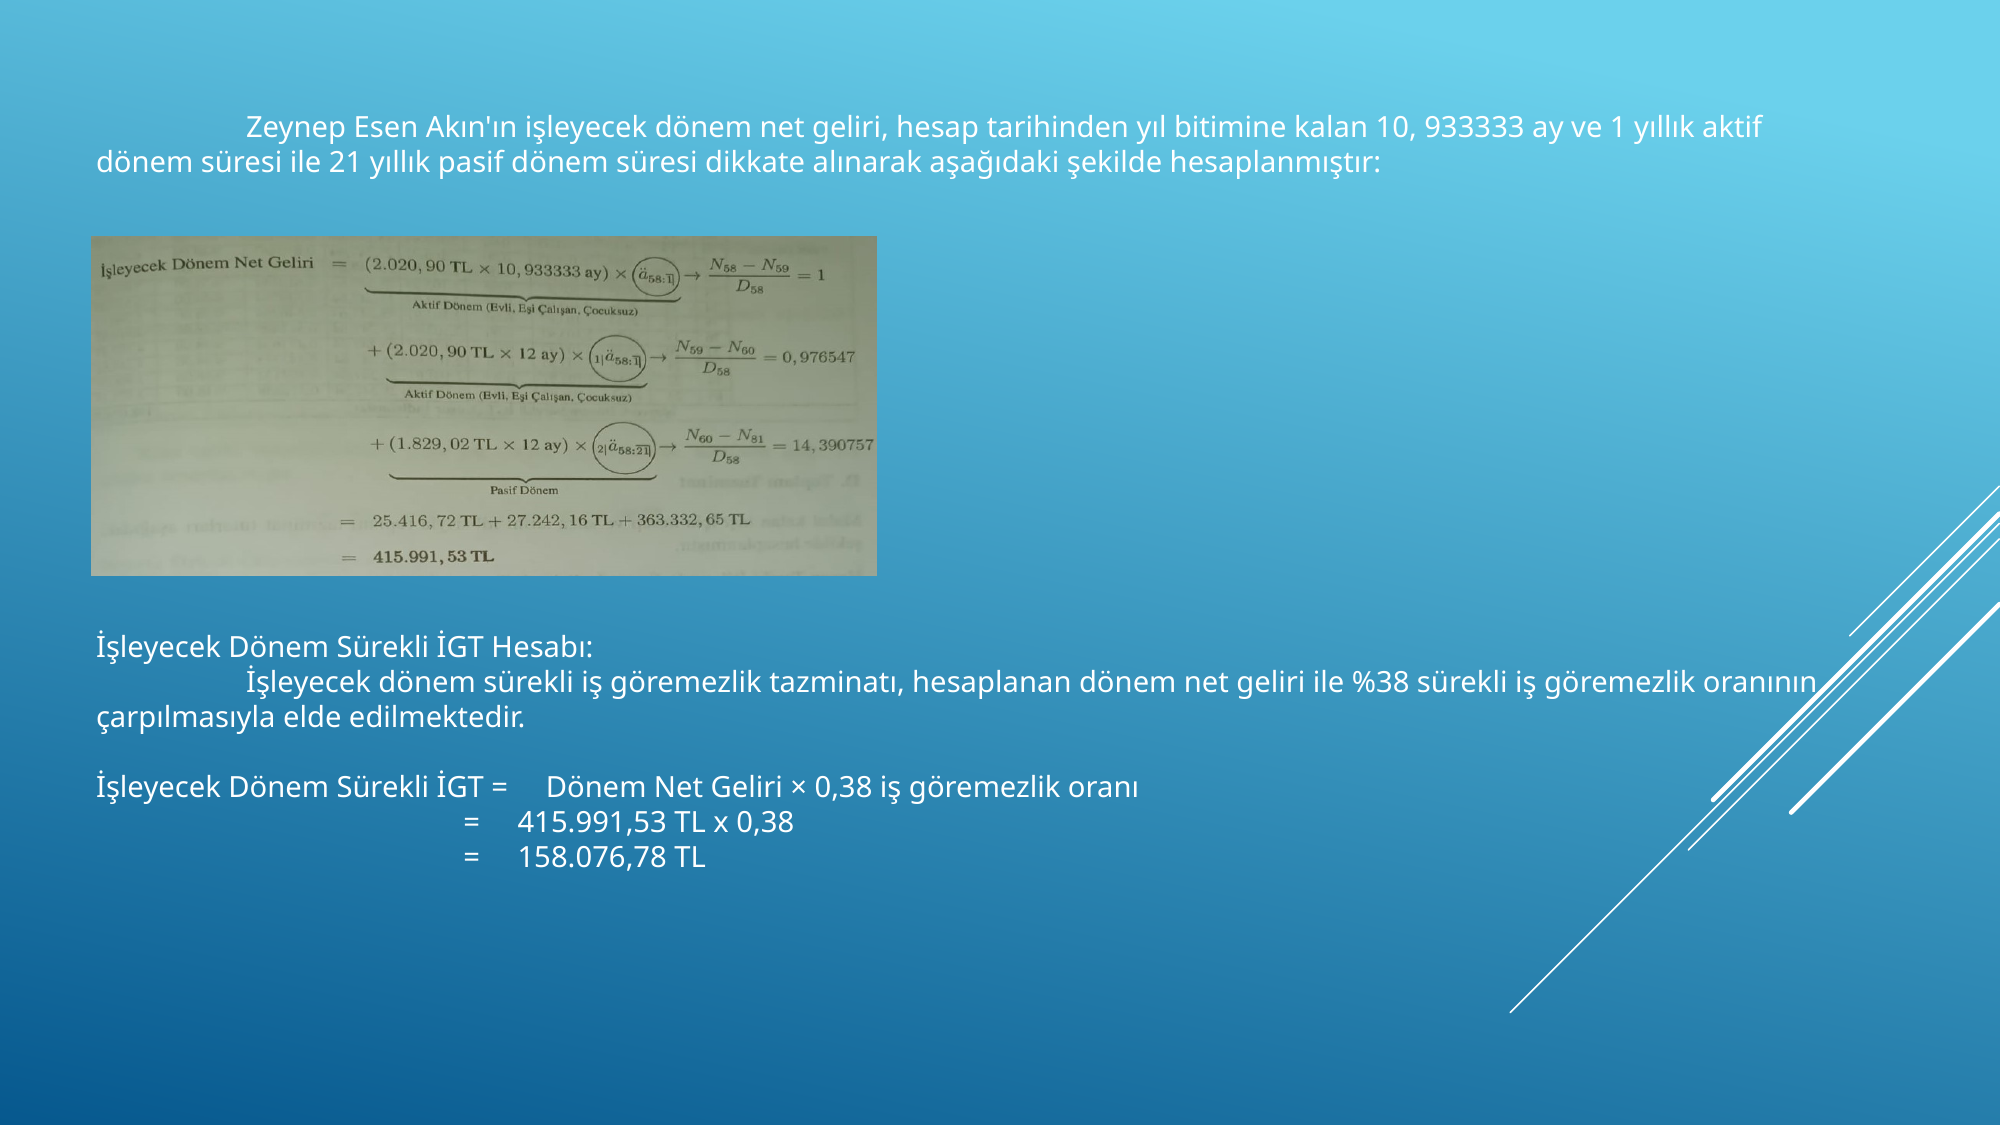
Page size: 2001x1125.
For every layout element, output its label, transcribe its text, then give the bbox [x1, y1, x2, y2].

picture [90, 235, 877, 576]
text_box Zeynep Esen Akın'ın işleyecek dönem net geliri, hesap tarihinden yıl bitimine kalan 10, 933333 ay ve 1 yıllık aktif dönem süresi ile 21 yıllık pasif dönem süresi dikkate alınarak aşağıdaki şekilde hesaplanmıştır: İşleyecek Dönem Sürekli İGT Hesabı: İşleyecek dönem sürekli iş göremezlik tazminatı, hesaplanan dönem net geliri ile %38 sürekli iş göremezlik oranının çarpılmasıyla elde edilmektedir. İşleyecek Dönem Sürekli İGT = Dönem Net Geliri × 0,38 iş göremezlik oranı = 415.991,53 TL x 0,38 = 158.076,78 TL [81, 101, 1863, 881]
